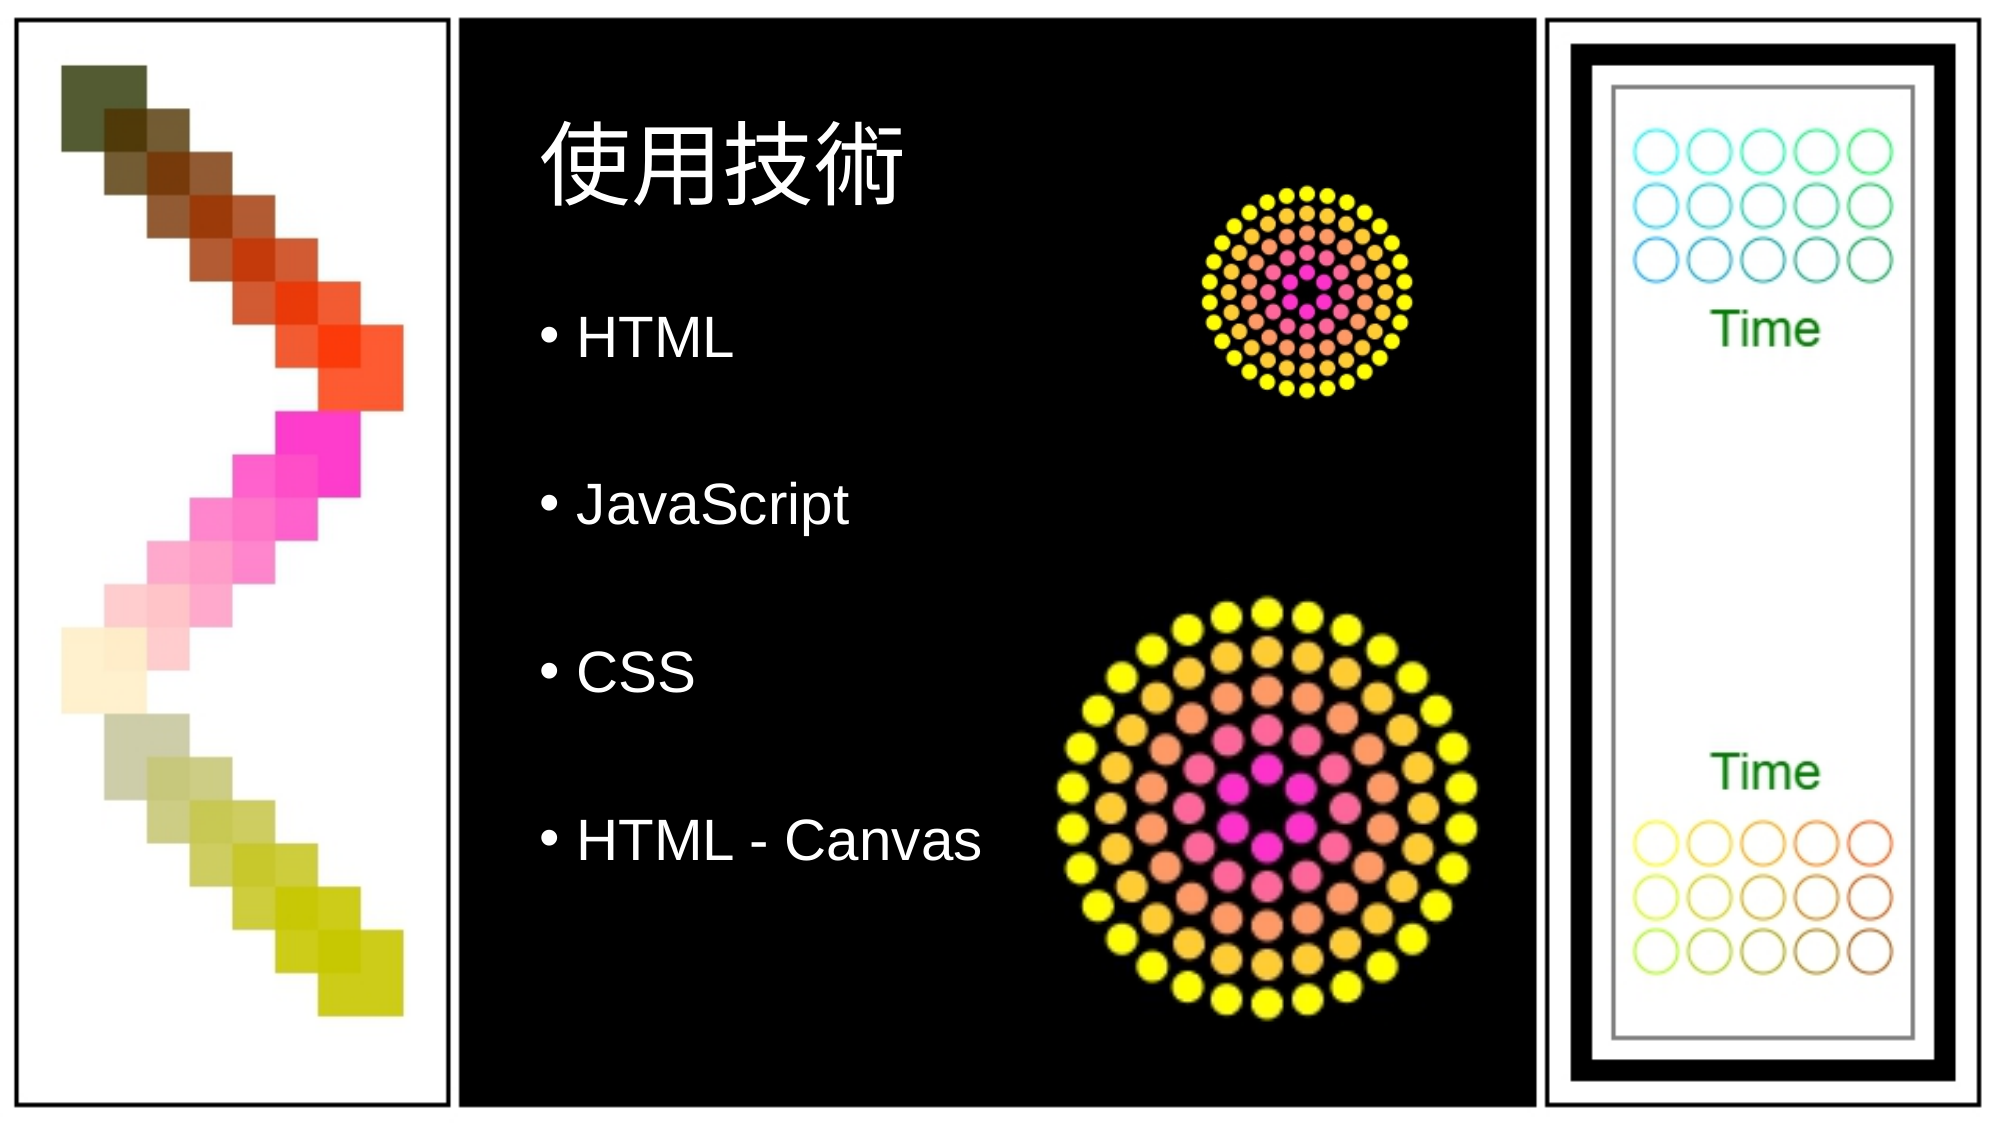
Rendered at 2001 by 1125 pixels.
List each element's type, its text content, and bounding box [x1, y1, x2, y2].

title 使用技術 [524, 59, 1863, 278]
list HTML JavaScript CSS HTML - Canvas [524, 299, 1863, 1014]
picture [0, 0, 2001, 1125]
text_box [490, 68, 1518, 1091]
